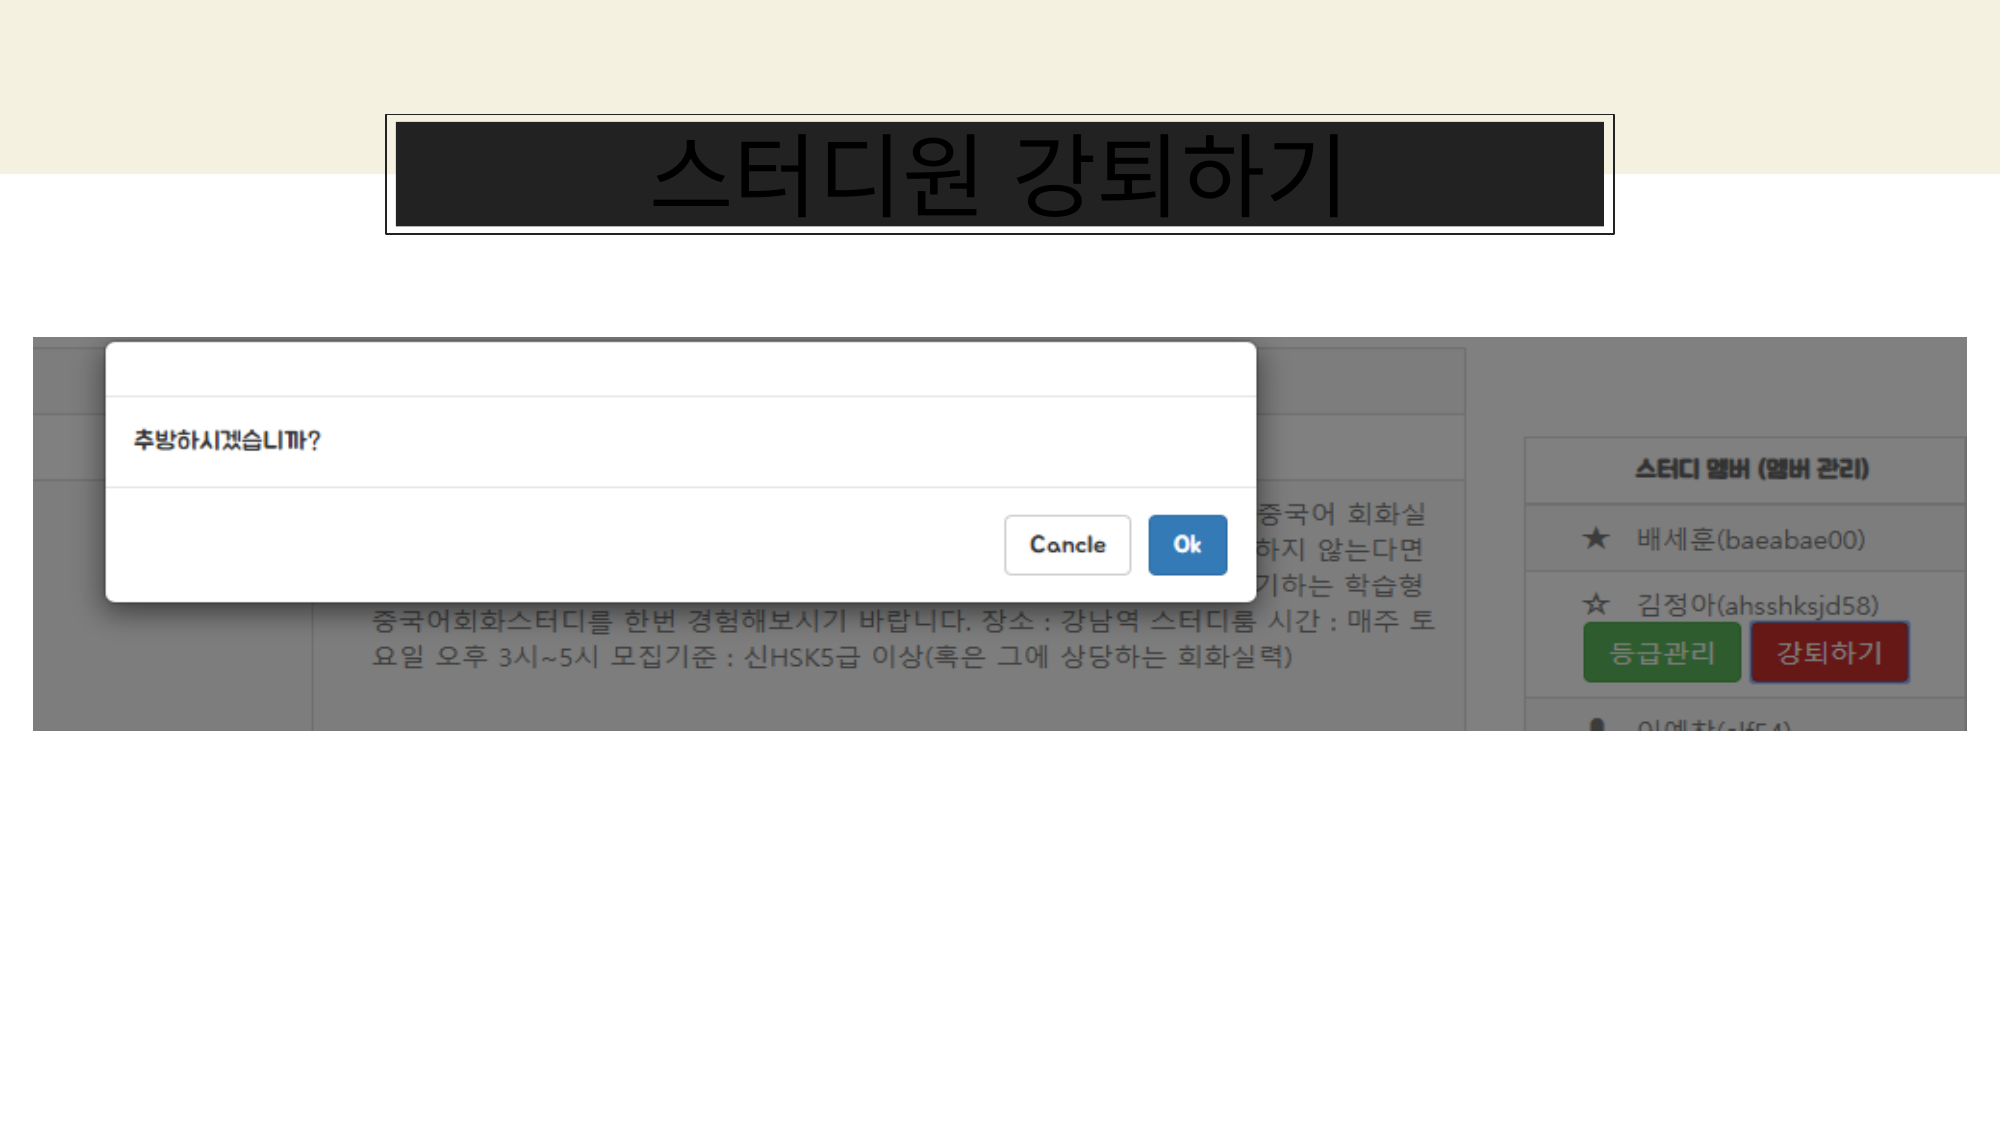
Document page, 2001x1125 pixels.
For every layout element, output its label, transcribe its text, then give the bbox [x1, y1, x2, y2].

picture [32, 337, 1967, 732]
title 스터디원 강퇴하기 [395, 121, 1604, 227]
